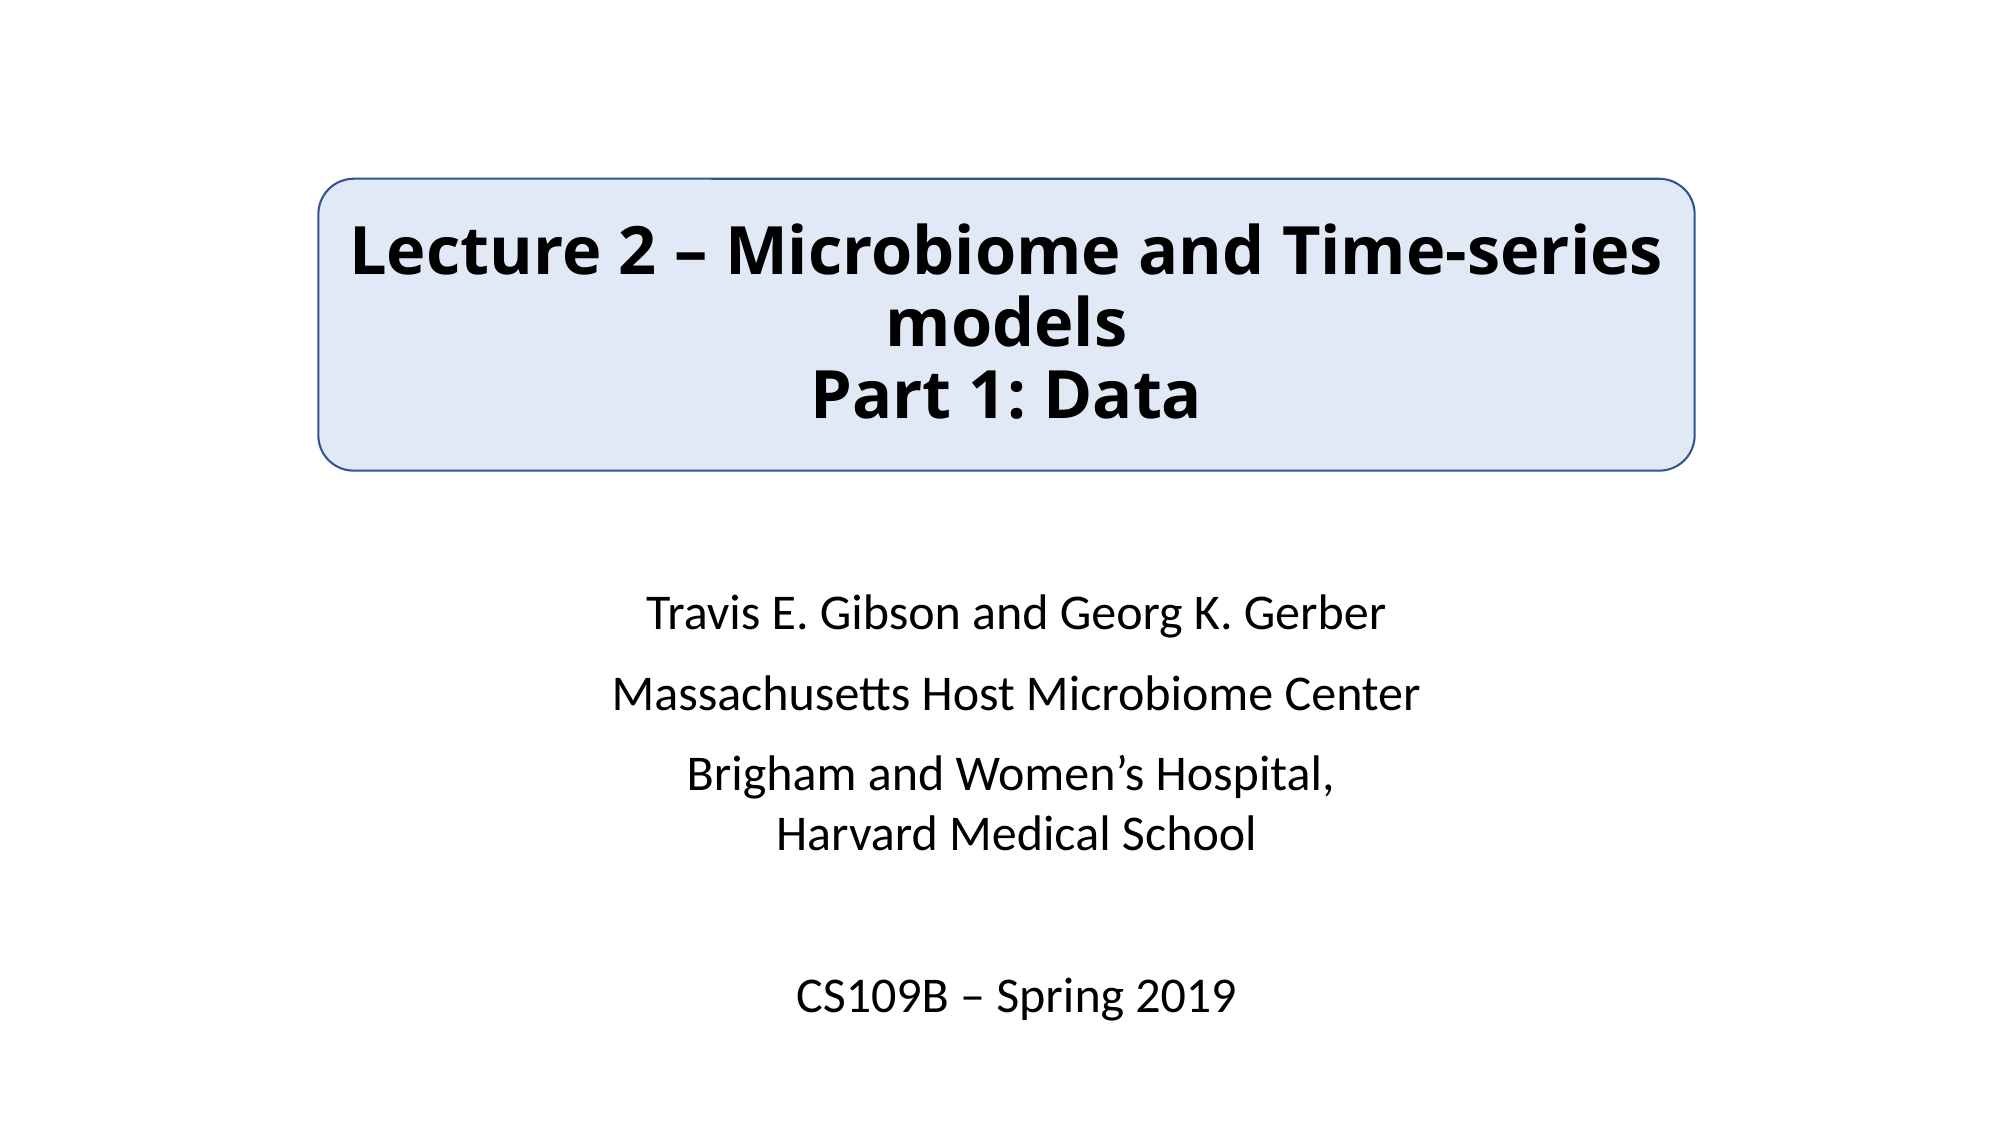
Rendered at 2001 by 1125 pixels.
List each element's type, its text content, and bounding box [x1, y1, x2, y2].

title Lecture 2 – Microbiome and Time-series models Part 1: Data [318, 178, 1695, 471]
subtitle Travis E. Gibson and Georg K. Gerber Massachusetts Host Microbiome Center Brigham and Women’s Hospital, Harvard Medical School CS109B – Spring 2019 [519, 571, 1514, 886]
